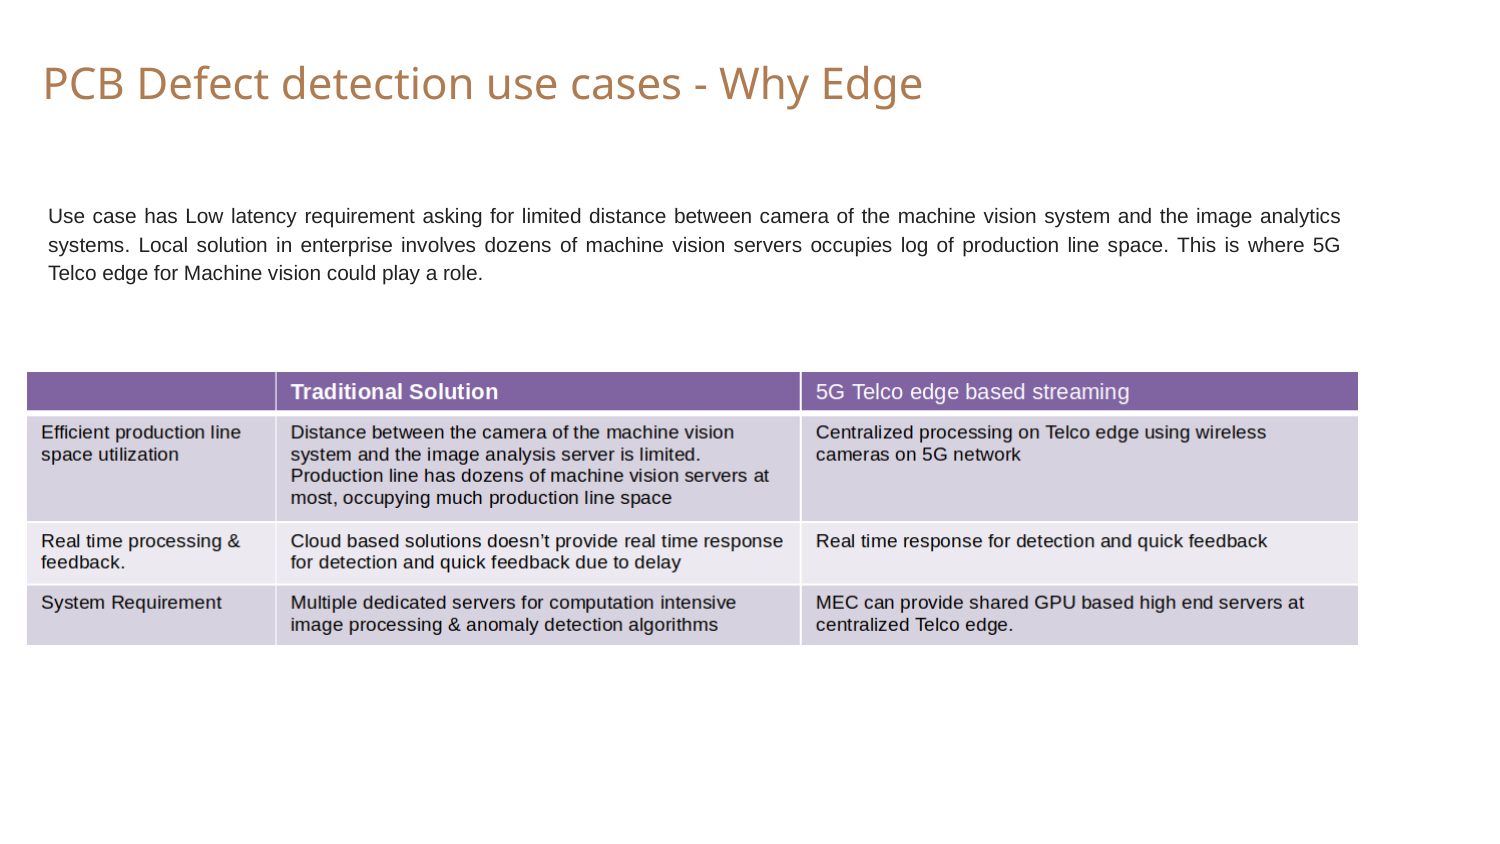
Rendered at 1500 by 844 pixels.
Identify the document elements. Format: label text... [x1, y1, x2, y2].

picture [18, 370, 1361, 647]
text_box PCB Defect detection use cases - Why Edge [31, 37, 1431, 121]
text_box Use case has Low latency requirement asking for limited distance between camera of the machine vision system and the image analytics systems. Local solution in enterprise involves dozens of machine vision servers occupies log of production line space. This is where 5G Telco edge for Machine vision could play a role. [36, 162, 1353, 346]
